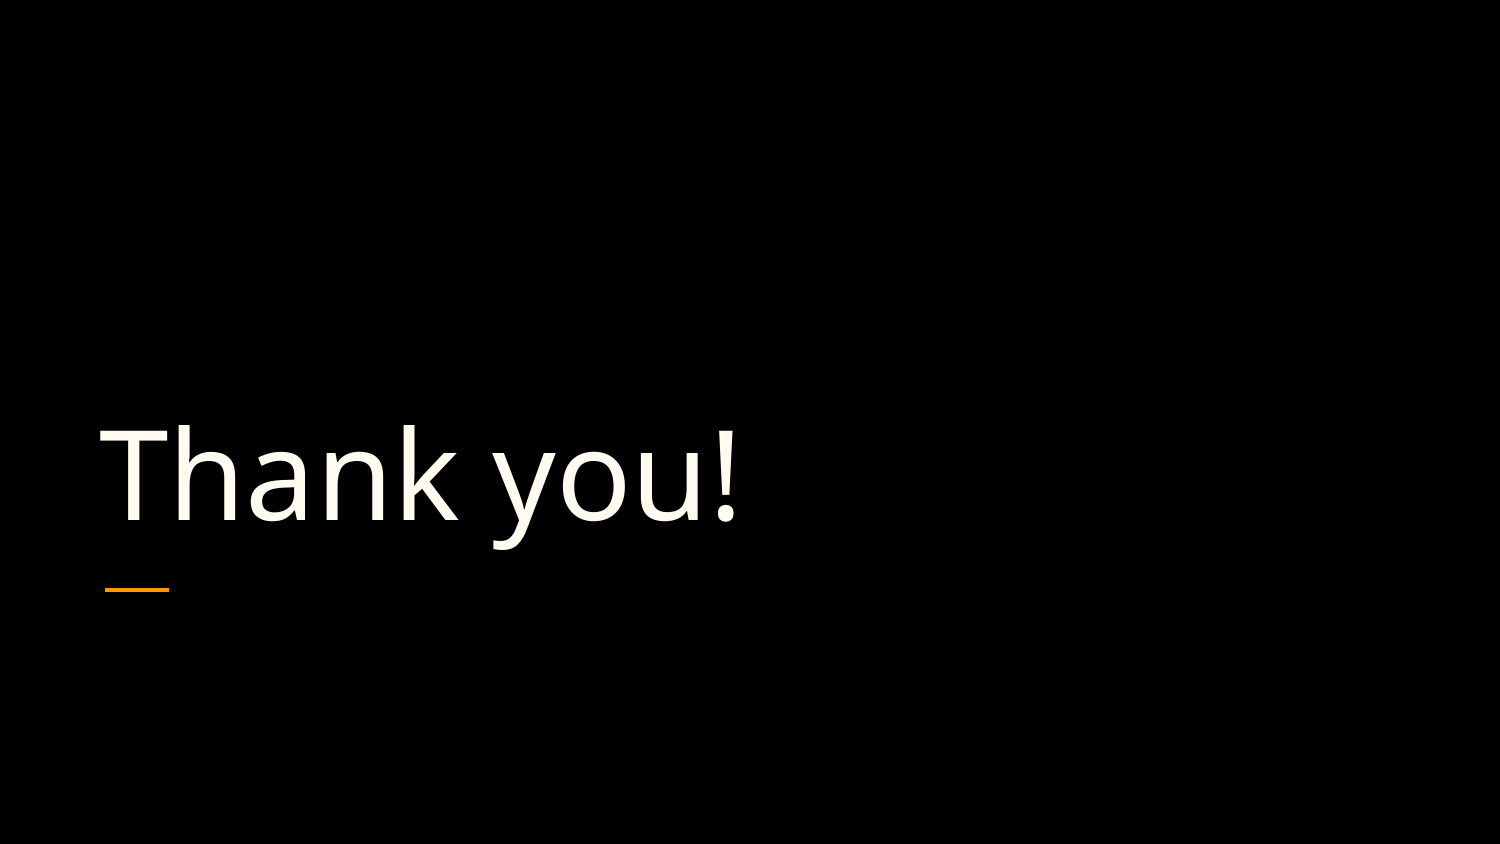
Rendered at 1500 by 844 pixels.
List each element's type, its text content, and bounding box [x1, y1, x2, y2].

title Thank you! [84, 310, 1416, 561]
